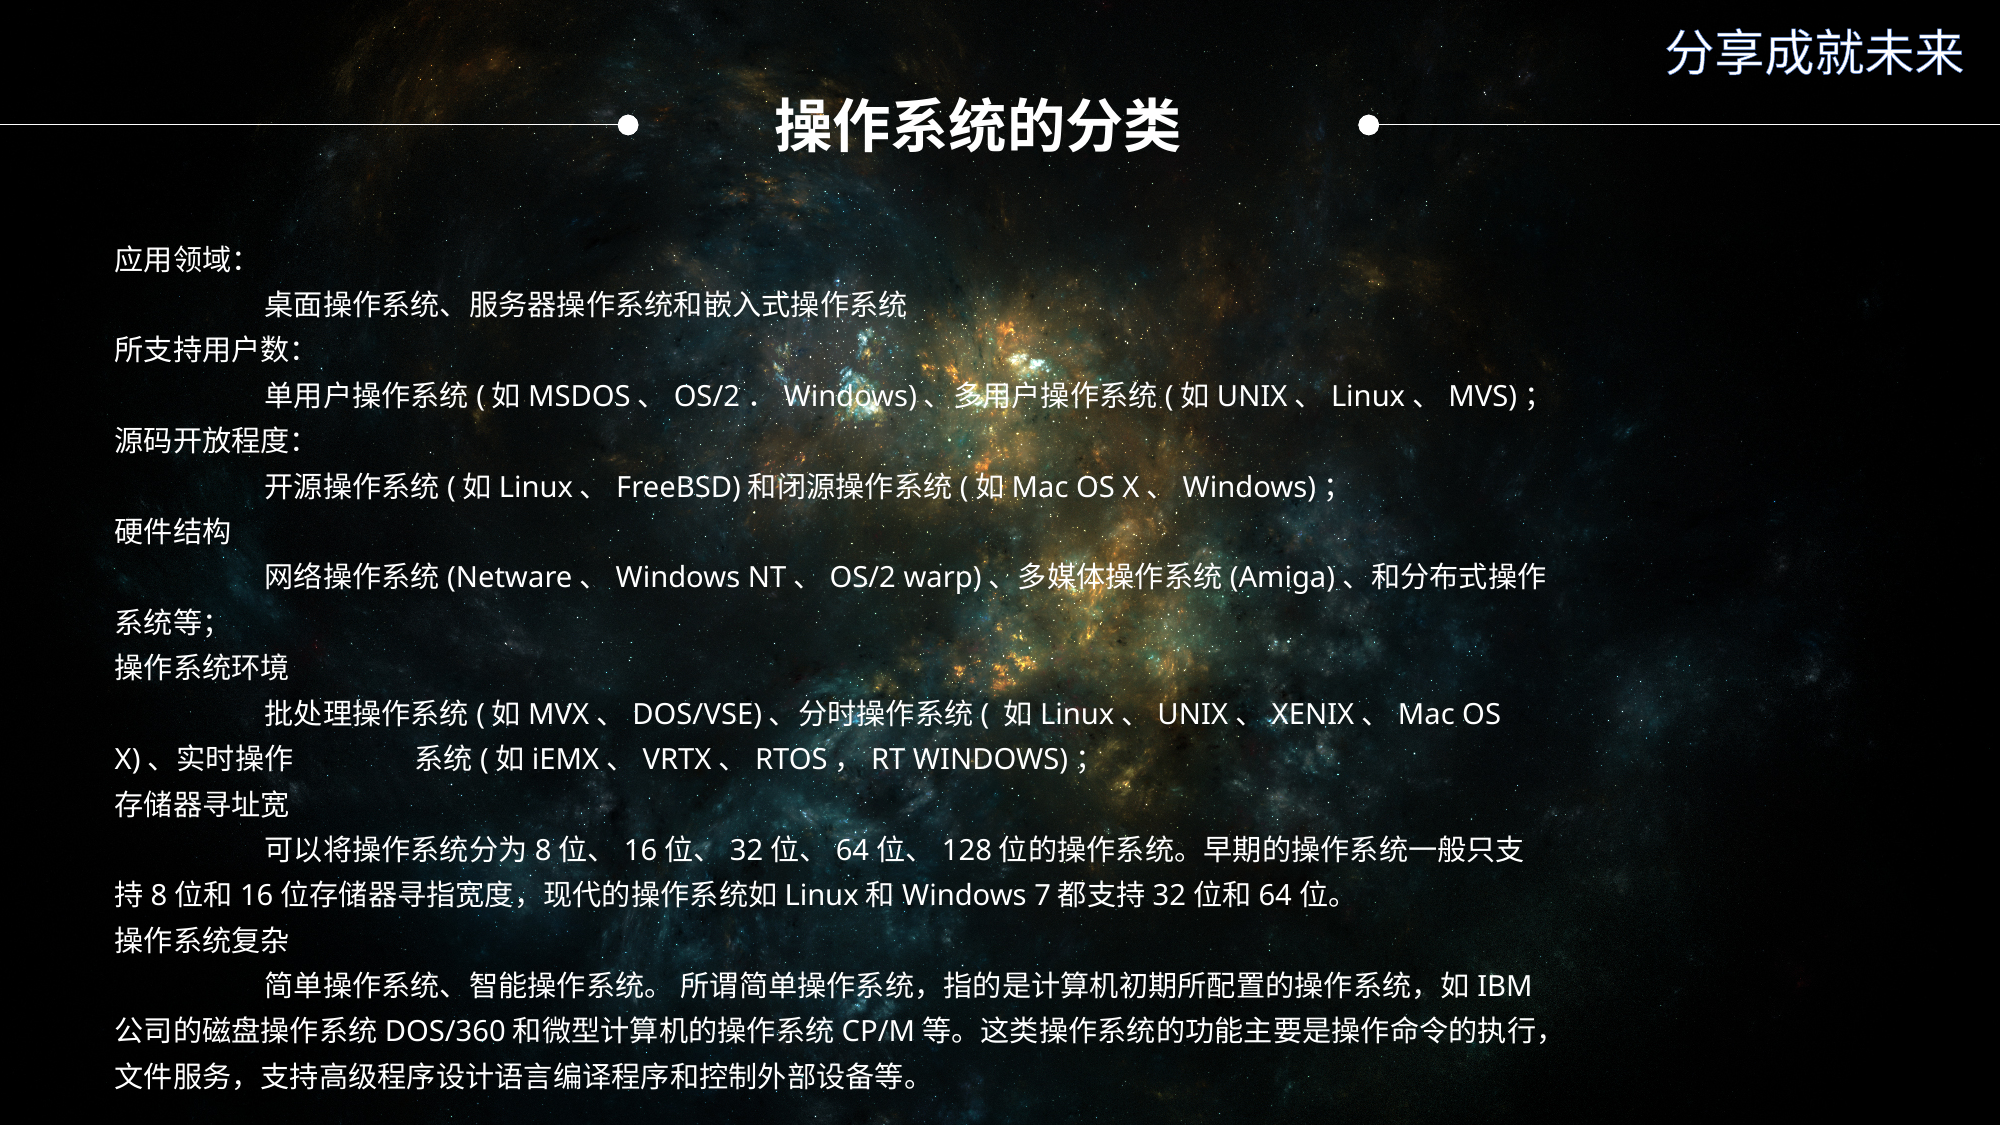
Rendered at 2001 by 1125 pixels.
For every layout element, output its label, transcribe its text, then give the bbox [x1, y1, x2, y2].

text_box 分享成就未来 [1649, 13, 1980, 89]
text_box 操作系统的分类 [759, 82, 1238, 167]
text_box 应用领域： 桌面操作系统、服务器操作系统和嵌入式操作系统 所支持用户数： 单用户操作系统(如MSDOS、OS/2．Windows)、多用户操作系统(如UNIX、Linux、MVS)； 源码开放程度： 开源操作系统(如Linux、FreeBSD)和闭源操作系统(如Mac OS X、Windows)； 硬件结构 网络操作系统(Netware、Windows NT、OS/2 warp)、多媒体操作系统(Amiga)、和分布式操作系统等； 操作系统环境 批处理操作系统(如MVX、DOS/VSE)、分时操作系统( 如Linux、UNIX、XENIX、Mac OS X)、实时操作 系统(如iEMX、VRTX、RTOS，RT WINDOWS)； 存储器寻址宽 可以将操作系统分为8位、16位、32位、64位、128位的操作系统。早期的操作系统一般只支持8位和16位存储器寻指宽度，现代的操作系统如Linux和Windows 7都支持32位和64位。 操作系统复杂 简单操作系统、智能操作系统。 所谓简单操作系统，指的是计算机初期所配置的操作系统，如IBM公司的磁盘操作系统DOS/360和微型计算机的操作系统CP/M等。这类操作系统的功能主要是操作命令的执行，文件服务，支持高级程序设计语言编译程序和控制外部设备等。 [103, 224, 1565, 1099]
picture [0, 0, 2000, 1125]
